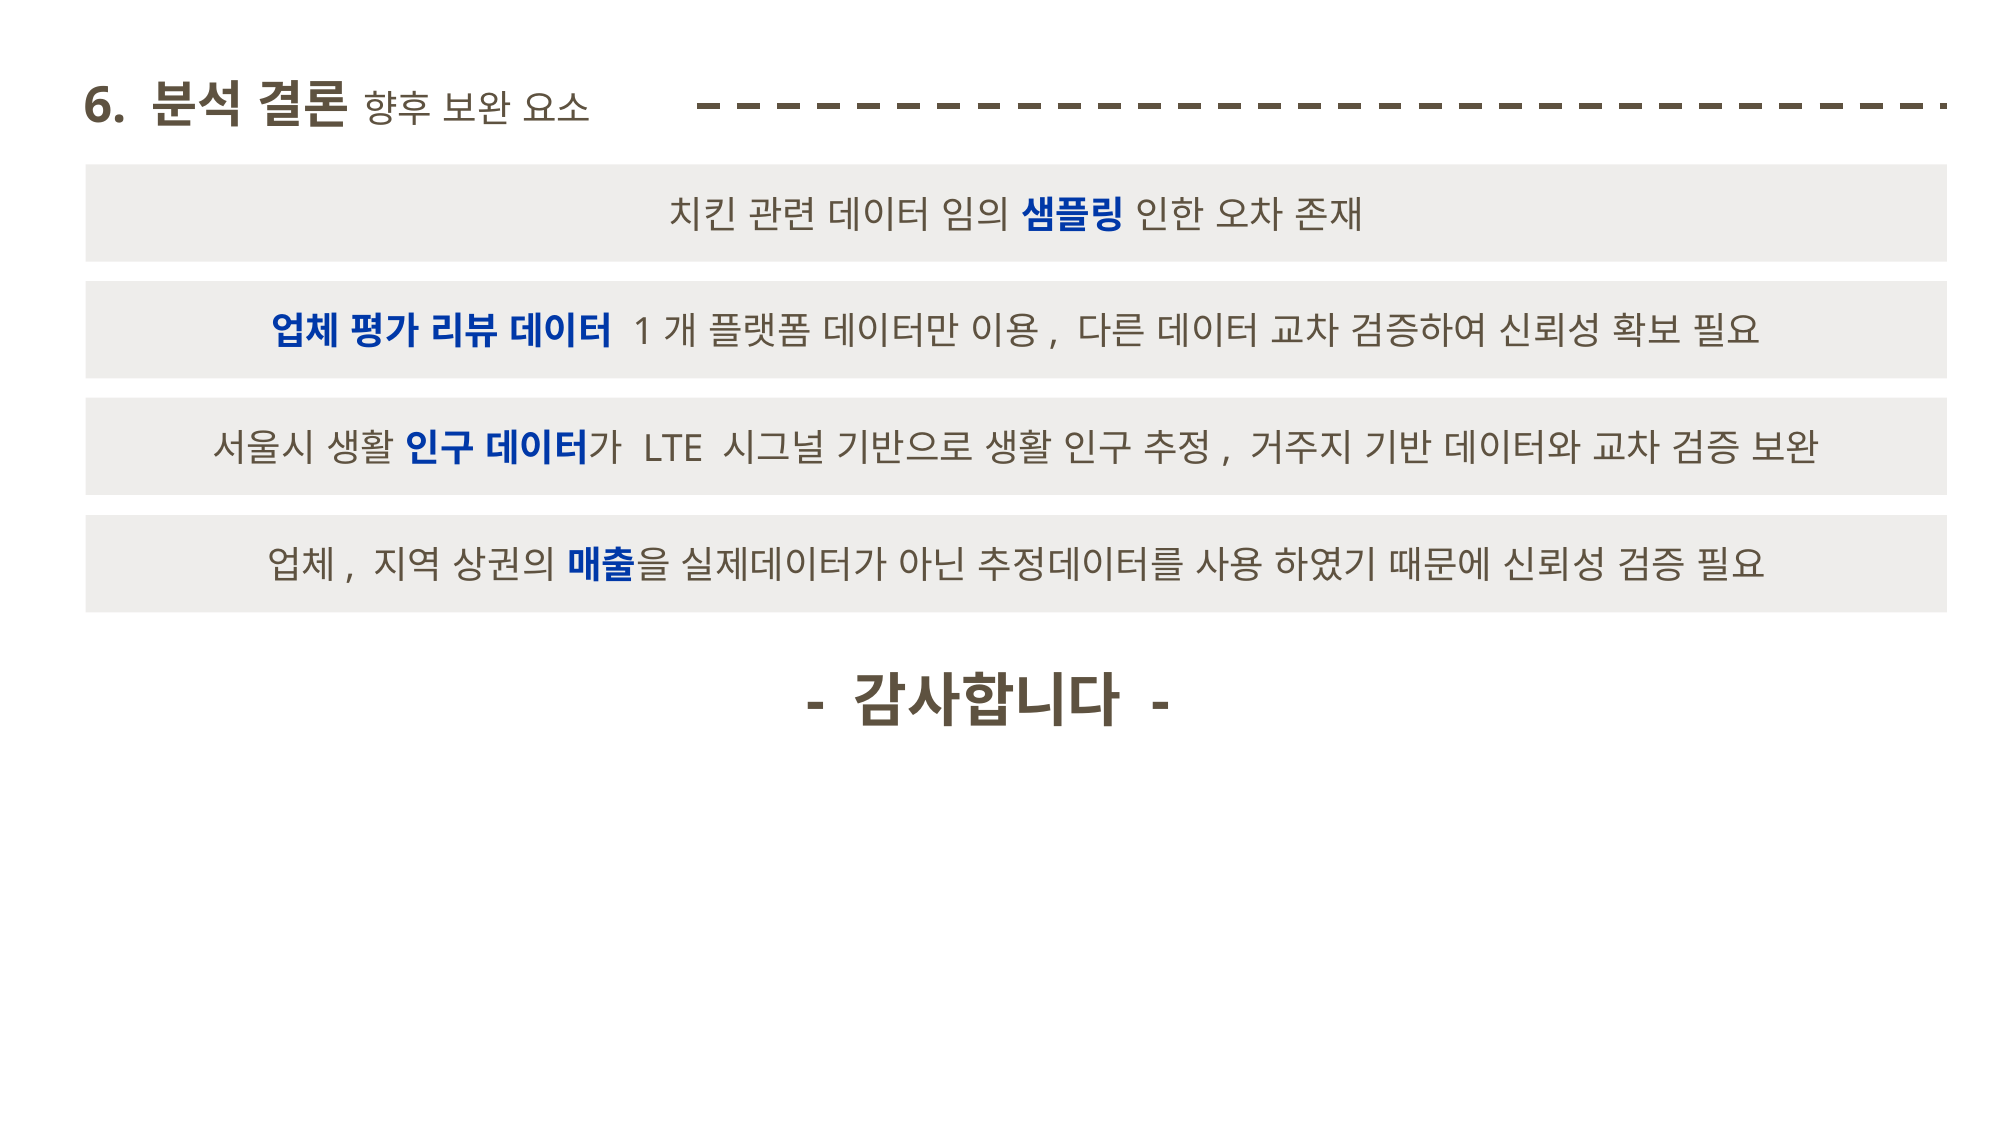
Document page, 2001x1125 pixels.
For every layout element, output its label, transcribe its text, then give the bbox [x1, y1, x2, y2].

text_box 서울시 생활 인구 데이터가 LTE 시그널 기반으로 생활 인구 추정, 거주지 기반 데이터와 교차 검증 보완 [85, 397, 1948, 496]
text_box 6. 분석 결론 향후 보완 요소 [68, 47, 1251, 165]
text_box 업체, 지역 상권의 매출을 실제데이터가 아닌 추정데이터를 사용 하였기 때문에 신뢰성 검증 필요 [85, 514, 1948, 613]
text_box 치킨 관련 데이터 임의 샘플링 인한 오차 존재 [85, 163, 1948, 263]
text_box - 감사합니다 - [761, 654, 1216, 751]
text_box 업체 평가 리뷰 데이터 1개 플랫폼 데이터만 이용, 다른 데이터 교차 검증하여 신뢰성 확보 필요 [85, 280, 1948, 379]
